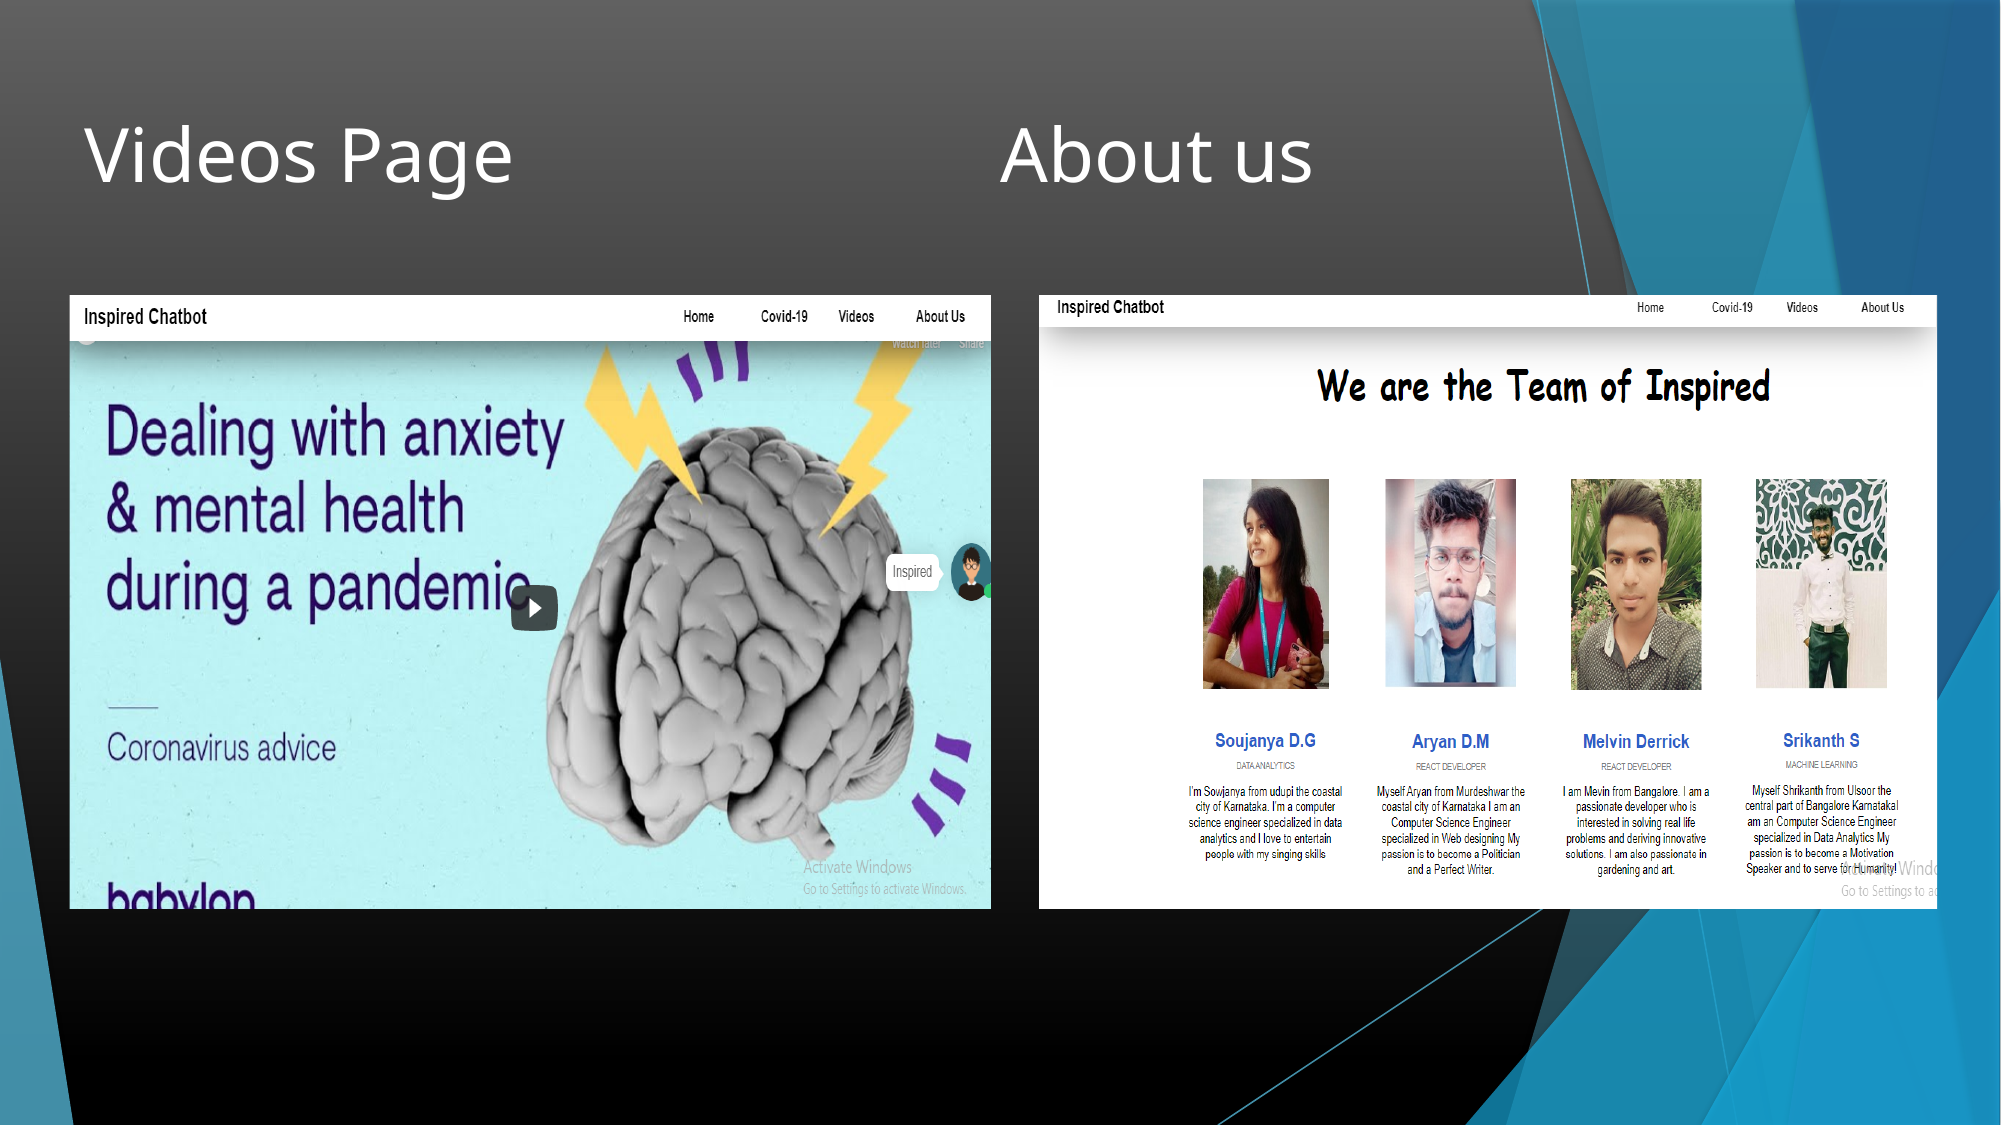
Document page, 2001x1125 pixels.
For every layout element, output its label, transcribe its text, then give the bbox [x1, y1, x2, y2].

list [1036, 295, 1938, 909]
title Videos Page About us [69, 99, 1522, 216]
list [69, 295, 992, 909]
